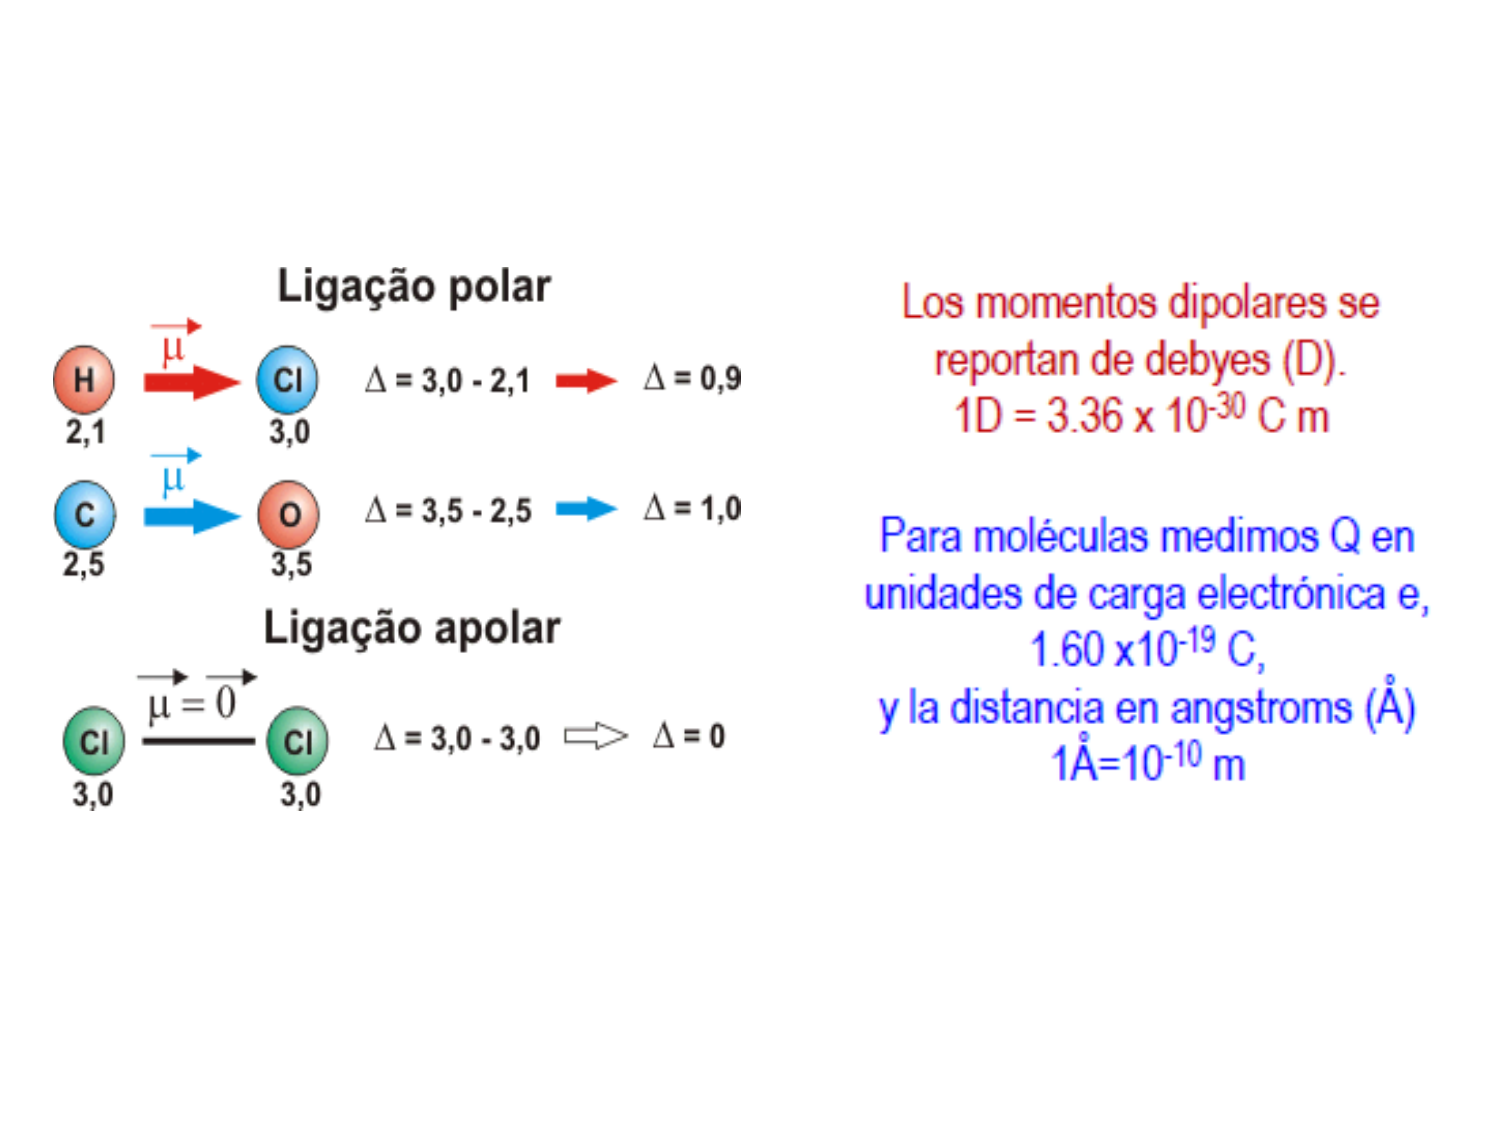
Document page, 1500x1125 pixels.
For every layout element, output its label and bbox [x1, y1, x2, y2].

picture [832, 266, 1461, 811]
picture [52, 266, 741, 811]
